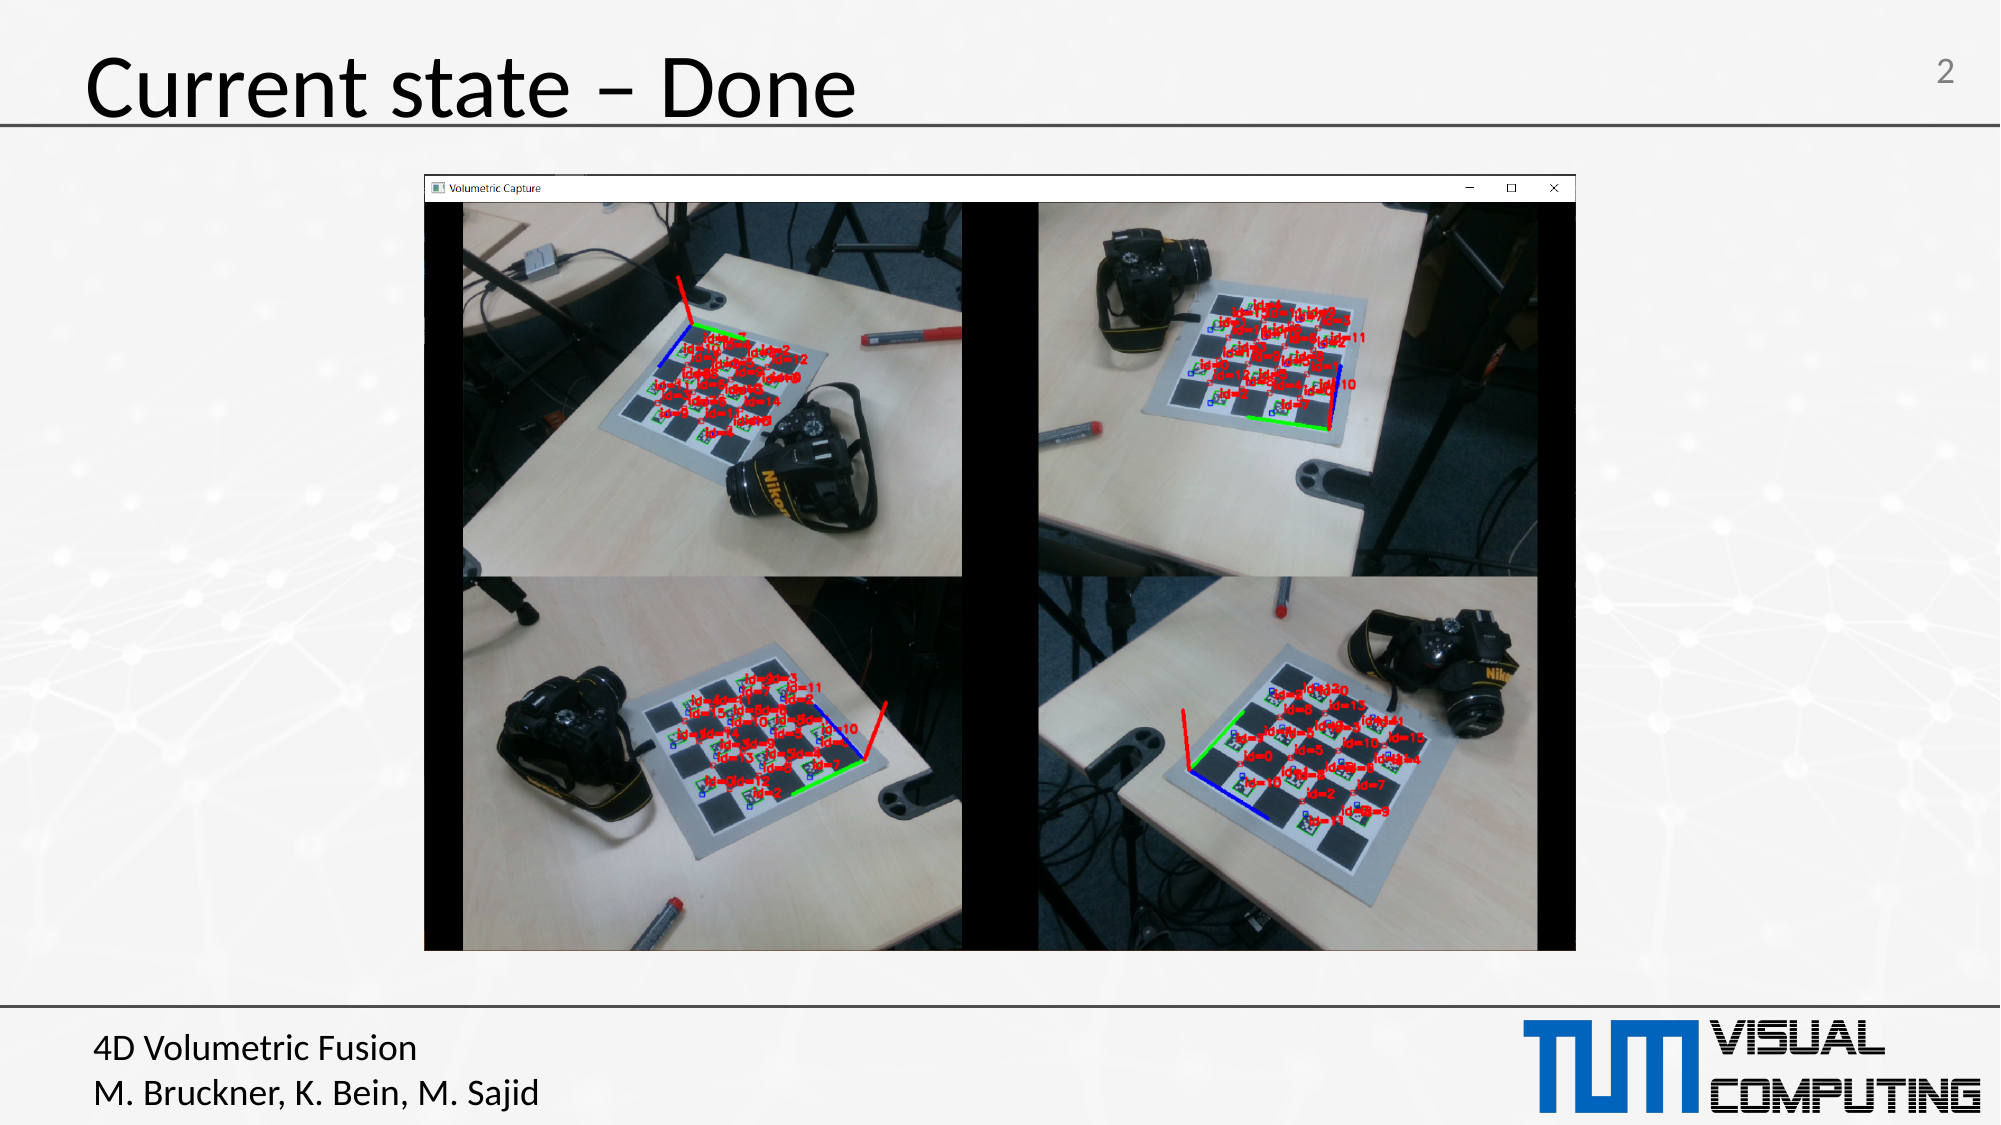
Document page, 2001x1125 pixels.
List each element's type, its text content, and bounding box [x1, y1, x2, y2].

picture [1523, 1018, 1983, 1117]
title Current state – Done [77, 0, 1510, 144]
slide_number 2 [1903, 38, 1963, 101]
picture [424, 174, 1576, 951]
